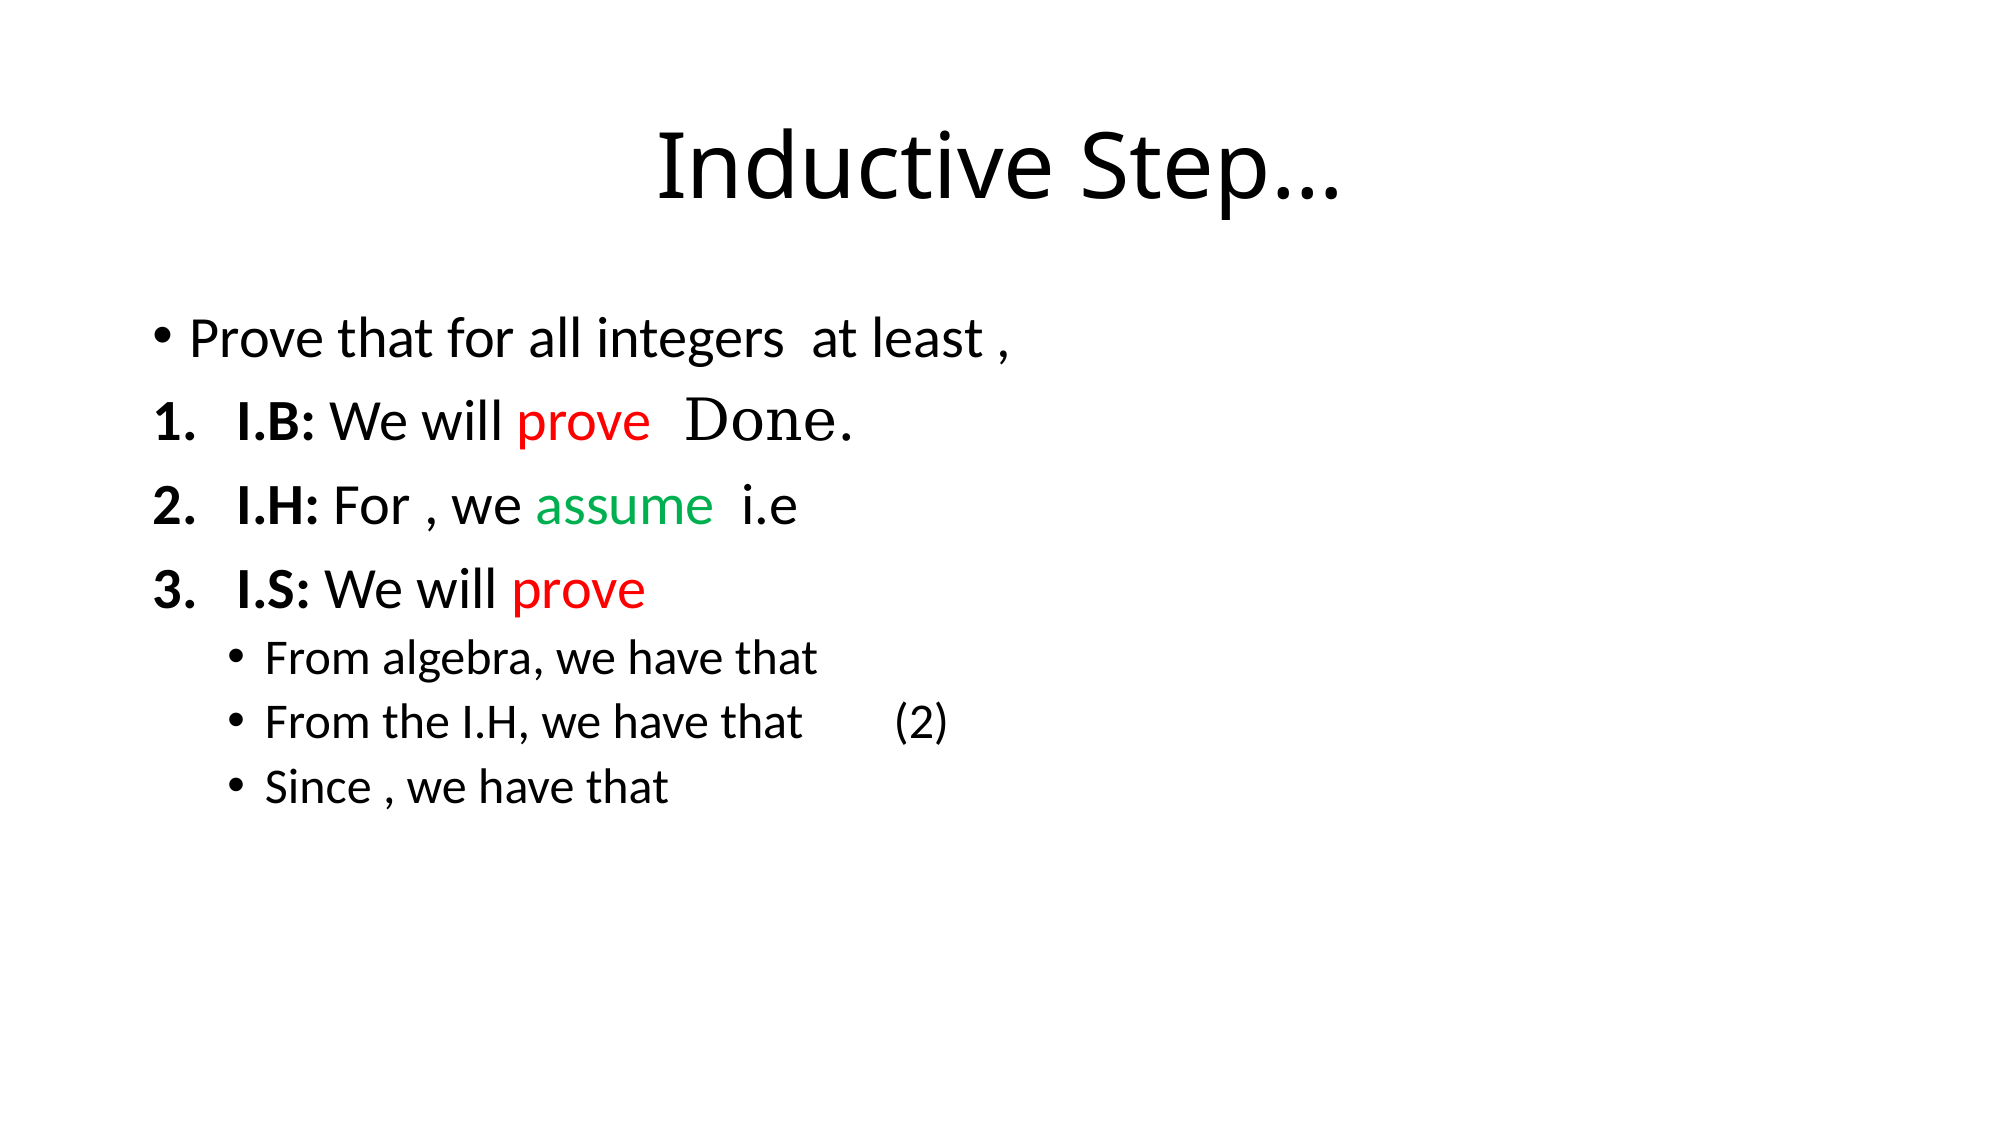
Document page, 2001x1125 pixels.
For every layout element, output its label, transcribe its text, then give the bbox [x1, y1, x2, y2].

title Inductive Step… [137, 59, 1863, 278]
